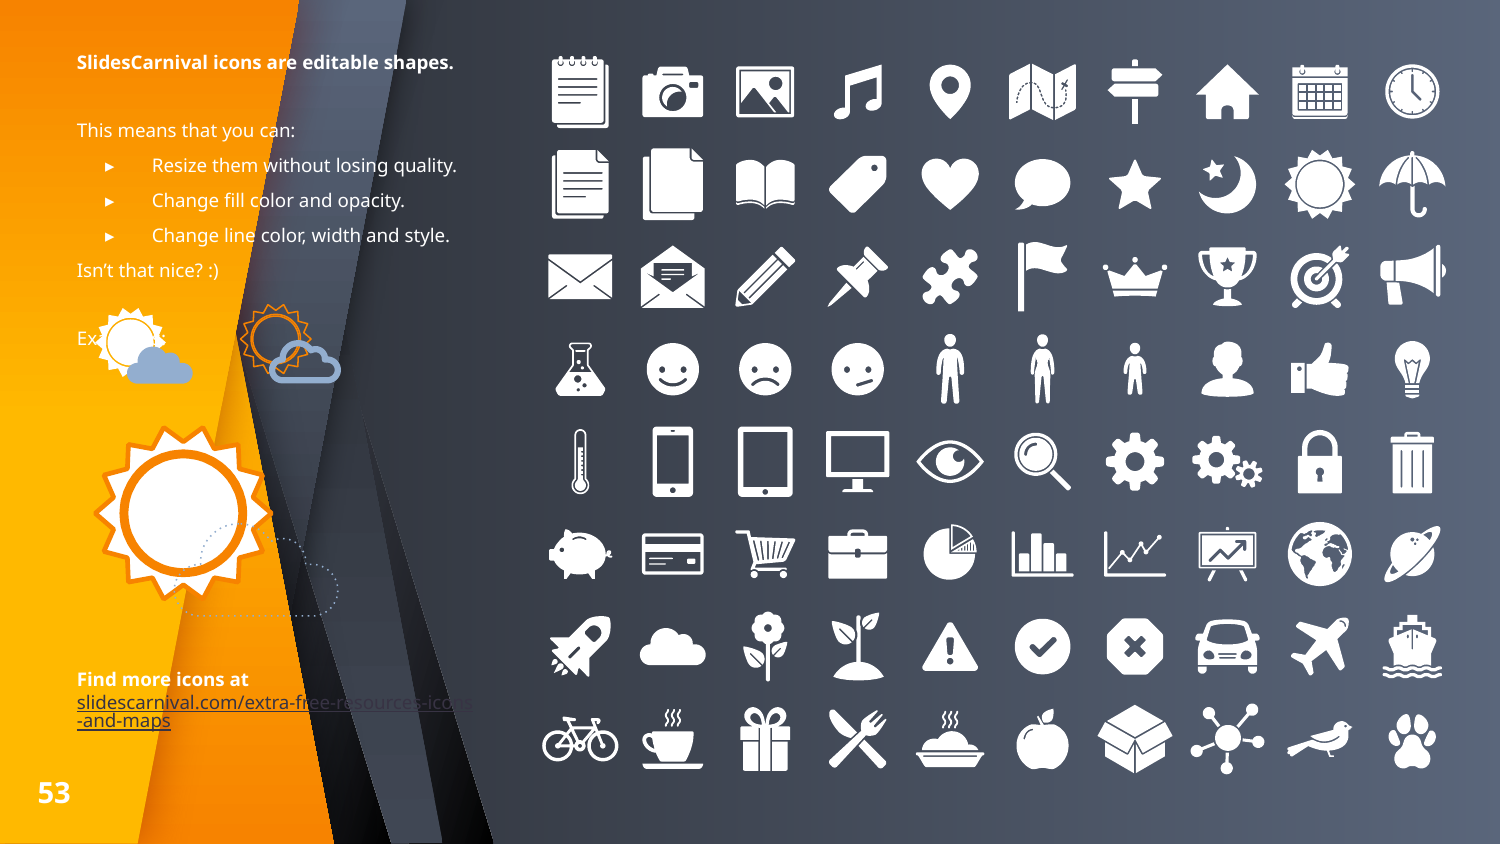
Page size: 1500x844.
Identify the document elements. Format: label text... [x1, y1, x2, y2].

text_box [1190, 703, 1265, 775]
text_box [833, 64, 882, 120]
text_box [735, 529, 796, 579]
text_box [1102, 256, 1168, 297]
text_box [1030, 334, 1055, 404]
text_box [921, 158, 979, 210]
text_box [922, 249, 978, 305]
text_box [1008, 63, 1077, 121]
text_box [1201, 341, 1254, 397]
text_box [1394, 340, 1431, 399]
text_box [915, 710, 985, 768]
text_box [742, 611, 788, 682]
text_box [735, 66, 795, 118]
text_box [180, 538, 338, 616]
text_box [916, 440, 985, 484]
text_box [642, 708, 704, 770]
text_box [831, 612, 885, 681]
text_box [1016, 708, 1069, 770]
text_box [1198, 526, 1257, 582]
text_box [240, 304, 312, 374]
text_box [936, 333, 965, 404]
text_box [739, 343, 792, 396]
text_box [551, 55, 610, 129]
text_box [642, 148, 704, 221]
text_box [1014, 618, 1071, 675]
text_box [1106, 618, 1164, 675]
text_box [1379, 150, 1446, 218]
text_box [829, 155, 887, 213]
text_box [828, 529, 888, 579]
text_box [1107, 59, 1163, 125]
text_box Find more icons at slidescarnival.com/extra-free-resources-icons-and-maps [76, 667, 477, 760]
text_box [549, 615, 611, 677]
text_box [828, 709, 887, 769]
text_box [542, 716, 619, 762]
text_box [1195, 64, 1259, 120]
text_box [1011, 531, 1074, 577]
text_box [313, 349, 338, 381]
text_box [1382, 614, 1443, 679]
text_box [737, 426, 793, 497]
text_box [94, 427, 272, 600]
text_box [555, 342, 606, 397]
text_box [1014, 432, 1072, 491]
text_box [735, 159, 795, 209]
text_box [1017, 241, 1068, 312]
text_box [1097, 704, 1173, 774]
text_box [549, 529, 613, 579]
text_box <número> [37, 774, 98, 816]
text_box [1198, 246, 1257, 307]
text_box [1105, 432, 1165, 491]
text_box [1192, 435, 1263, 488]
text_box [652, 426, 694, 497]
text_box [922, 622, 978, 671]
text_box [740, 706, 791, 771]
text_box [639, 628, 706, 666]
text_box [641, 533, 704, 575]
text_box [1287, 721, 1353, 757]
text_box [1290, 245, 1350, 309]
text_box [1284, 149, 1356, 220]
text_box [825, 430, 890, 493]
text_box [167, 352, 193, 384]
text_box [1103, 531, 1167, 577]
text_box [94, 307, 167, 378]
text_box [1198, 155, 1257, 214]
text_box [929, 64, 971, 120]
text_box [551, 149, 610, 220]
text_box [1290, 342, 1349, 396]
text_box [640, 245, 705, 309]
text_box [646, 343, 699, 396]
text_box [1384, 64, 1440, 119]
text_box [548, 254, 613, 300]
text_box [827, 246, 889, 308]
text_box SlidesCarnival icons are editable shapes. This means that you can: Resize them without losing quality. Change fill color and opacity. Change line color, width and style. Isn’t that nice? :) Examples: [76, 51, 477, 302]
text_box [1014, 159, 1071, 210]
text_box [923, 524, 977, 580]
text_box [1195, 619, 1260, 674]
text_box [1297, 429, 1342, 494]
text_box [1384, 525, 1441, 583]
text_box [1292, 64, 1348, 120]
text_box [642, 66, 704, 118]
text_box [1390, 431, 1435, 494]
text_box [1287, 521, 1353, 587]
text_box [735, 246, 796, 307]
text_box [571, 428, 590, 495]
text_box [1380, 244, 1447, 305]
text_box [1109, 159, 1161, 209]
text_box [1291, 617, 1349, 676]
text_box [1123, 342, 1147, 396]
text_box [831, 343, 884, 396]
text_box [1388, 713, 1437, 769]
